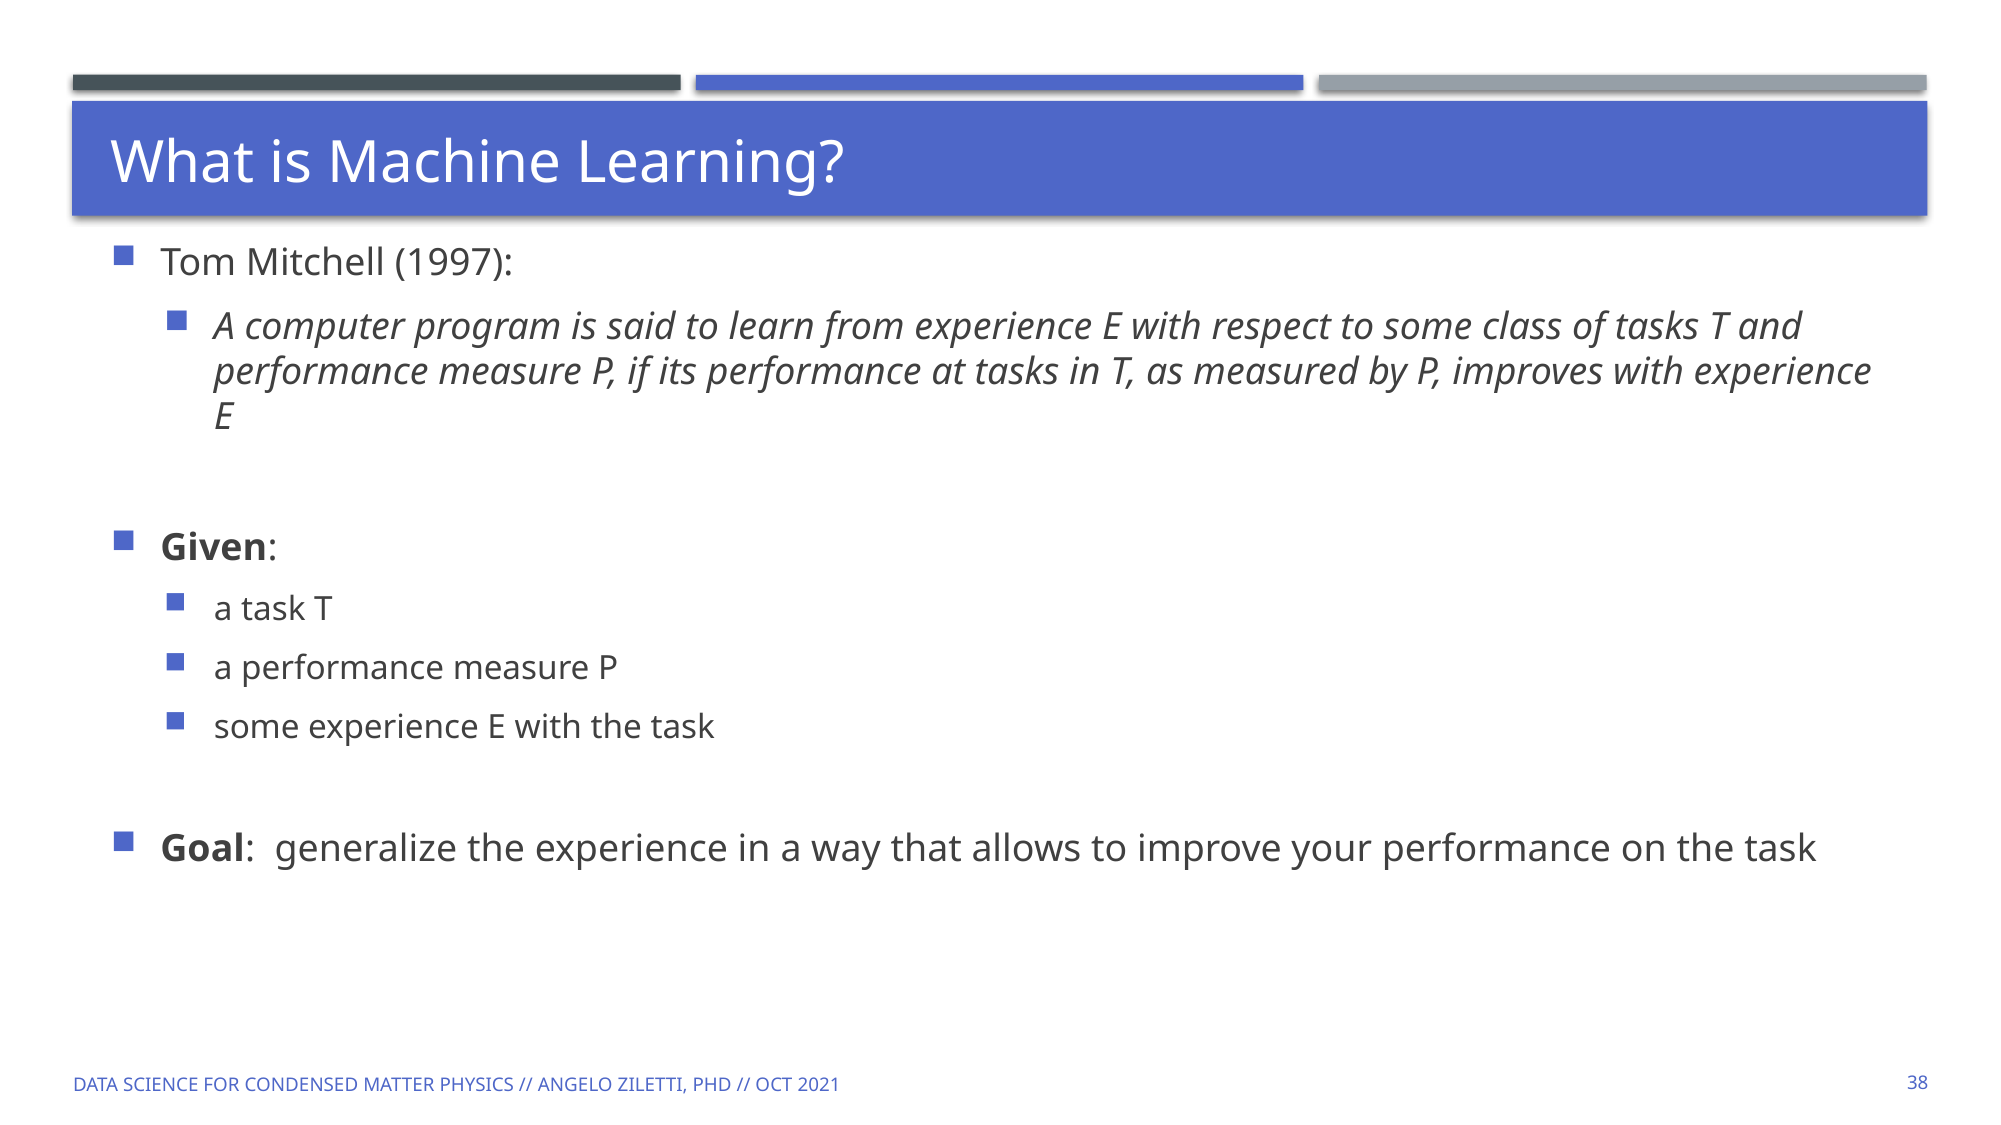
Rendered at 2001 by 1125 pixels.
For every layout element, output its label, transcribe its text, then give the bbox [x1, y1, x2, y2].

title What is Machine Learning? [95, 115, 1905, 203]
list Tom Mitchell (1997): A computer program is said to learn from experience E with respect to some class of tasks T and performance measure P, if its performance at tasks in T, as measured by P, improves with experience E Given: a task T a performance measure P some experience E with the task Goal: generalize the experience in a way that allows to improve your performance on the task [95, 230, 1905, 962]
footer Data Science for Condensed Matter Physics // Angelo Ziletti, PhD // Oct 2021 [58, 1053, 1177, 1114]
slide_number 38 [1770, 1053, 1944, 1114]
